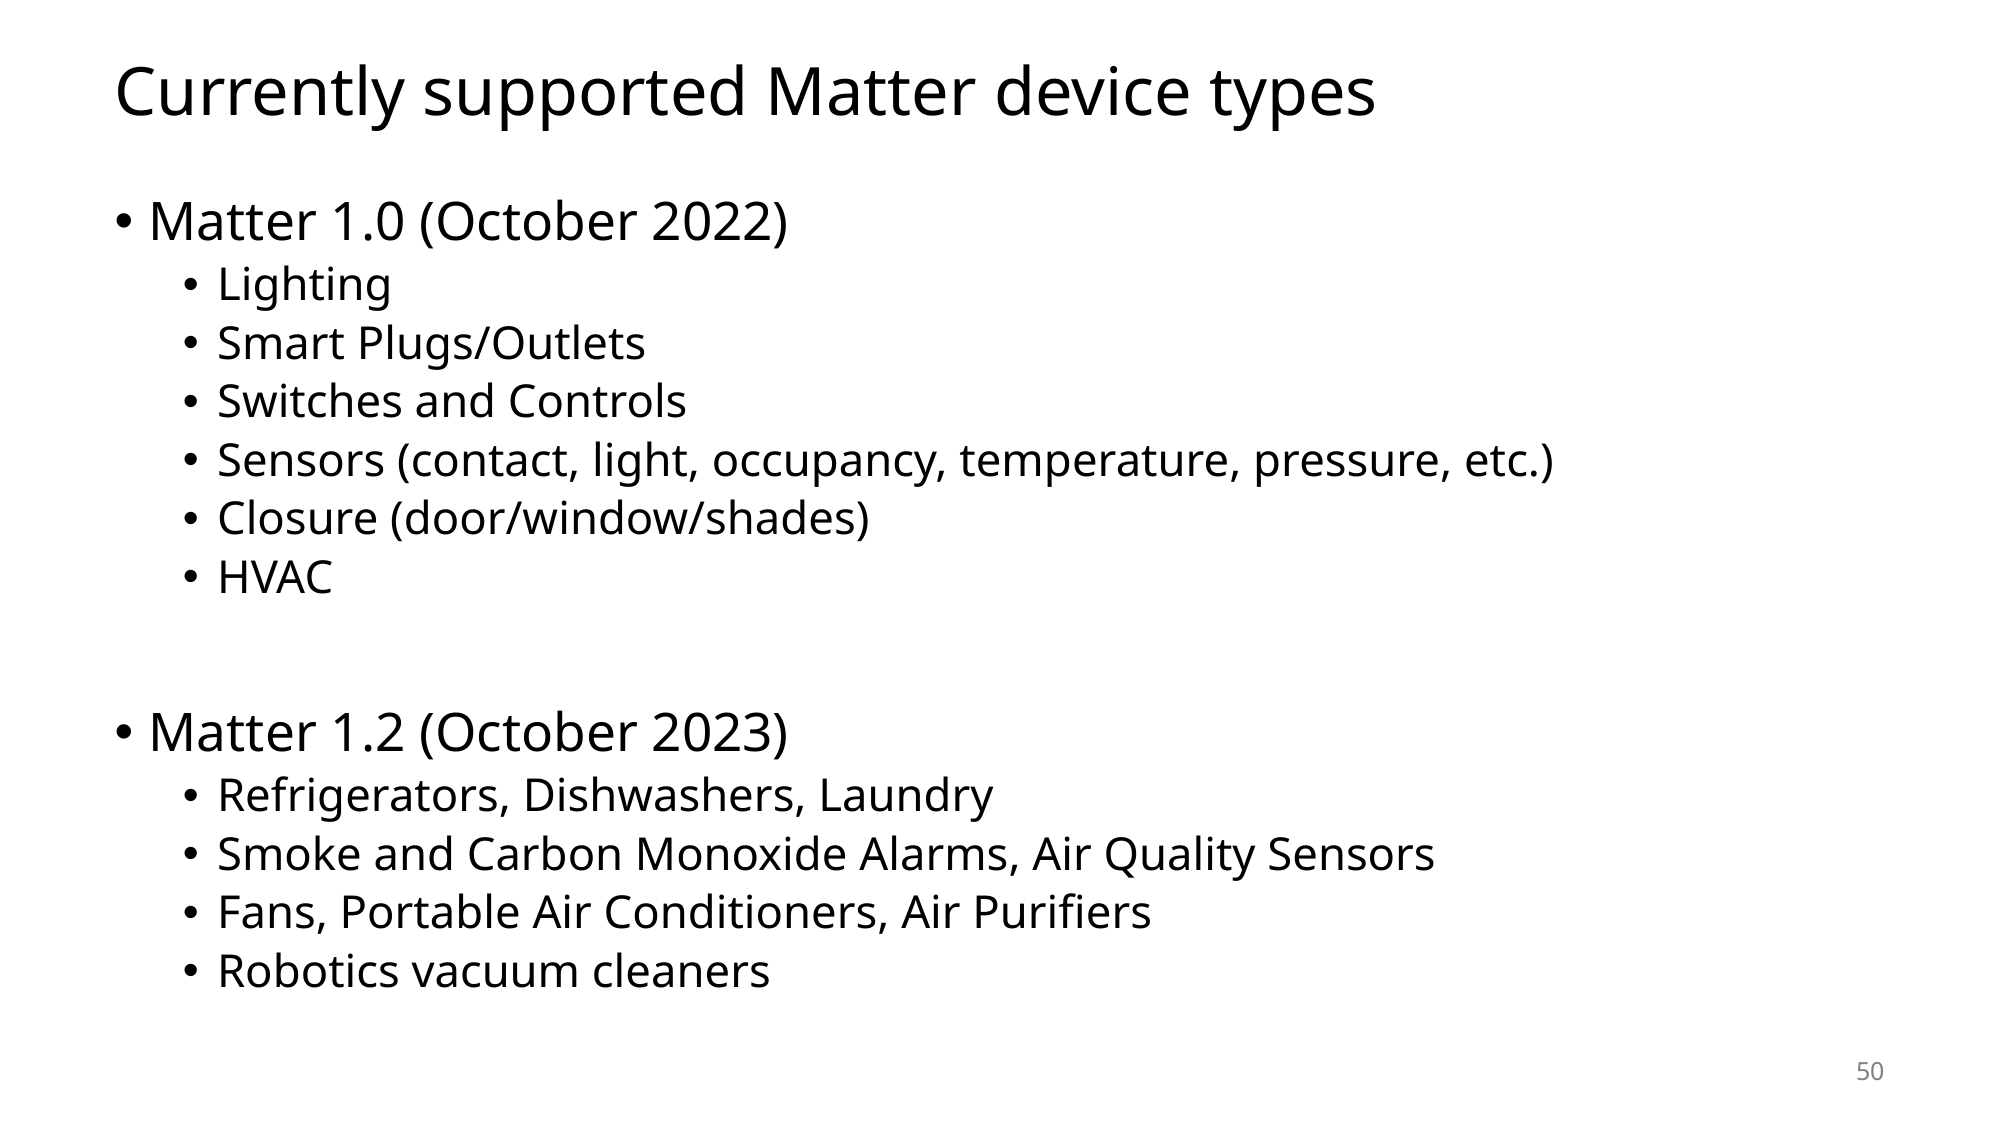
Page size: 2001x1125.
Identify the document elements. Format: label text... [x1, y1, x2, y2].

title Currently supported Matter device types [99, 37, 1900, 150]
slide_number 50 [1749, 1042, 1900, 1103]
list Matter 1.0 (October 2022) Lighting Smart Plugs/Outlets Switches and Controls Sensors (contact, light, occupancy, temperature, pressure, etc.) Closure (door/window/shades) HVAC Matter 1.2 (October 2023) Refrigerators, Dishwashers, Laundry Smoke and Carbon Monoxide Alarms, Air Quality Sensors Fans, Portable Air Conditioners, Air Purifiers Robotics vacuum cleaners [99, 187, 1900, 1013]
